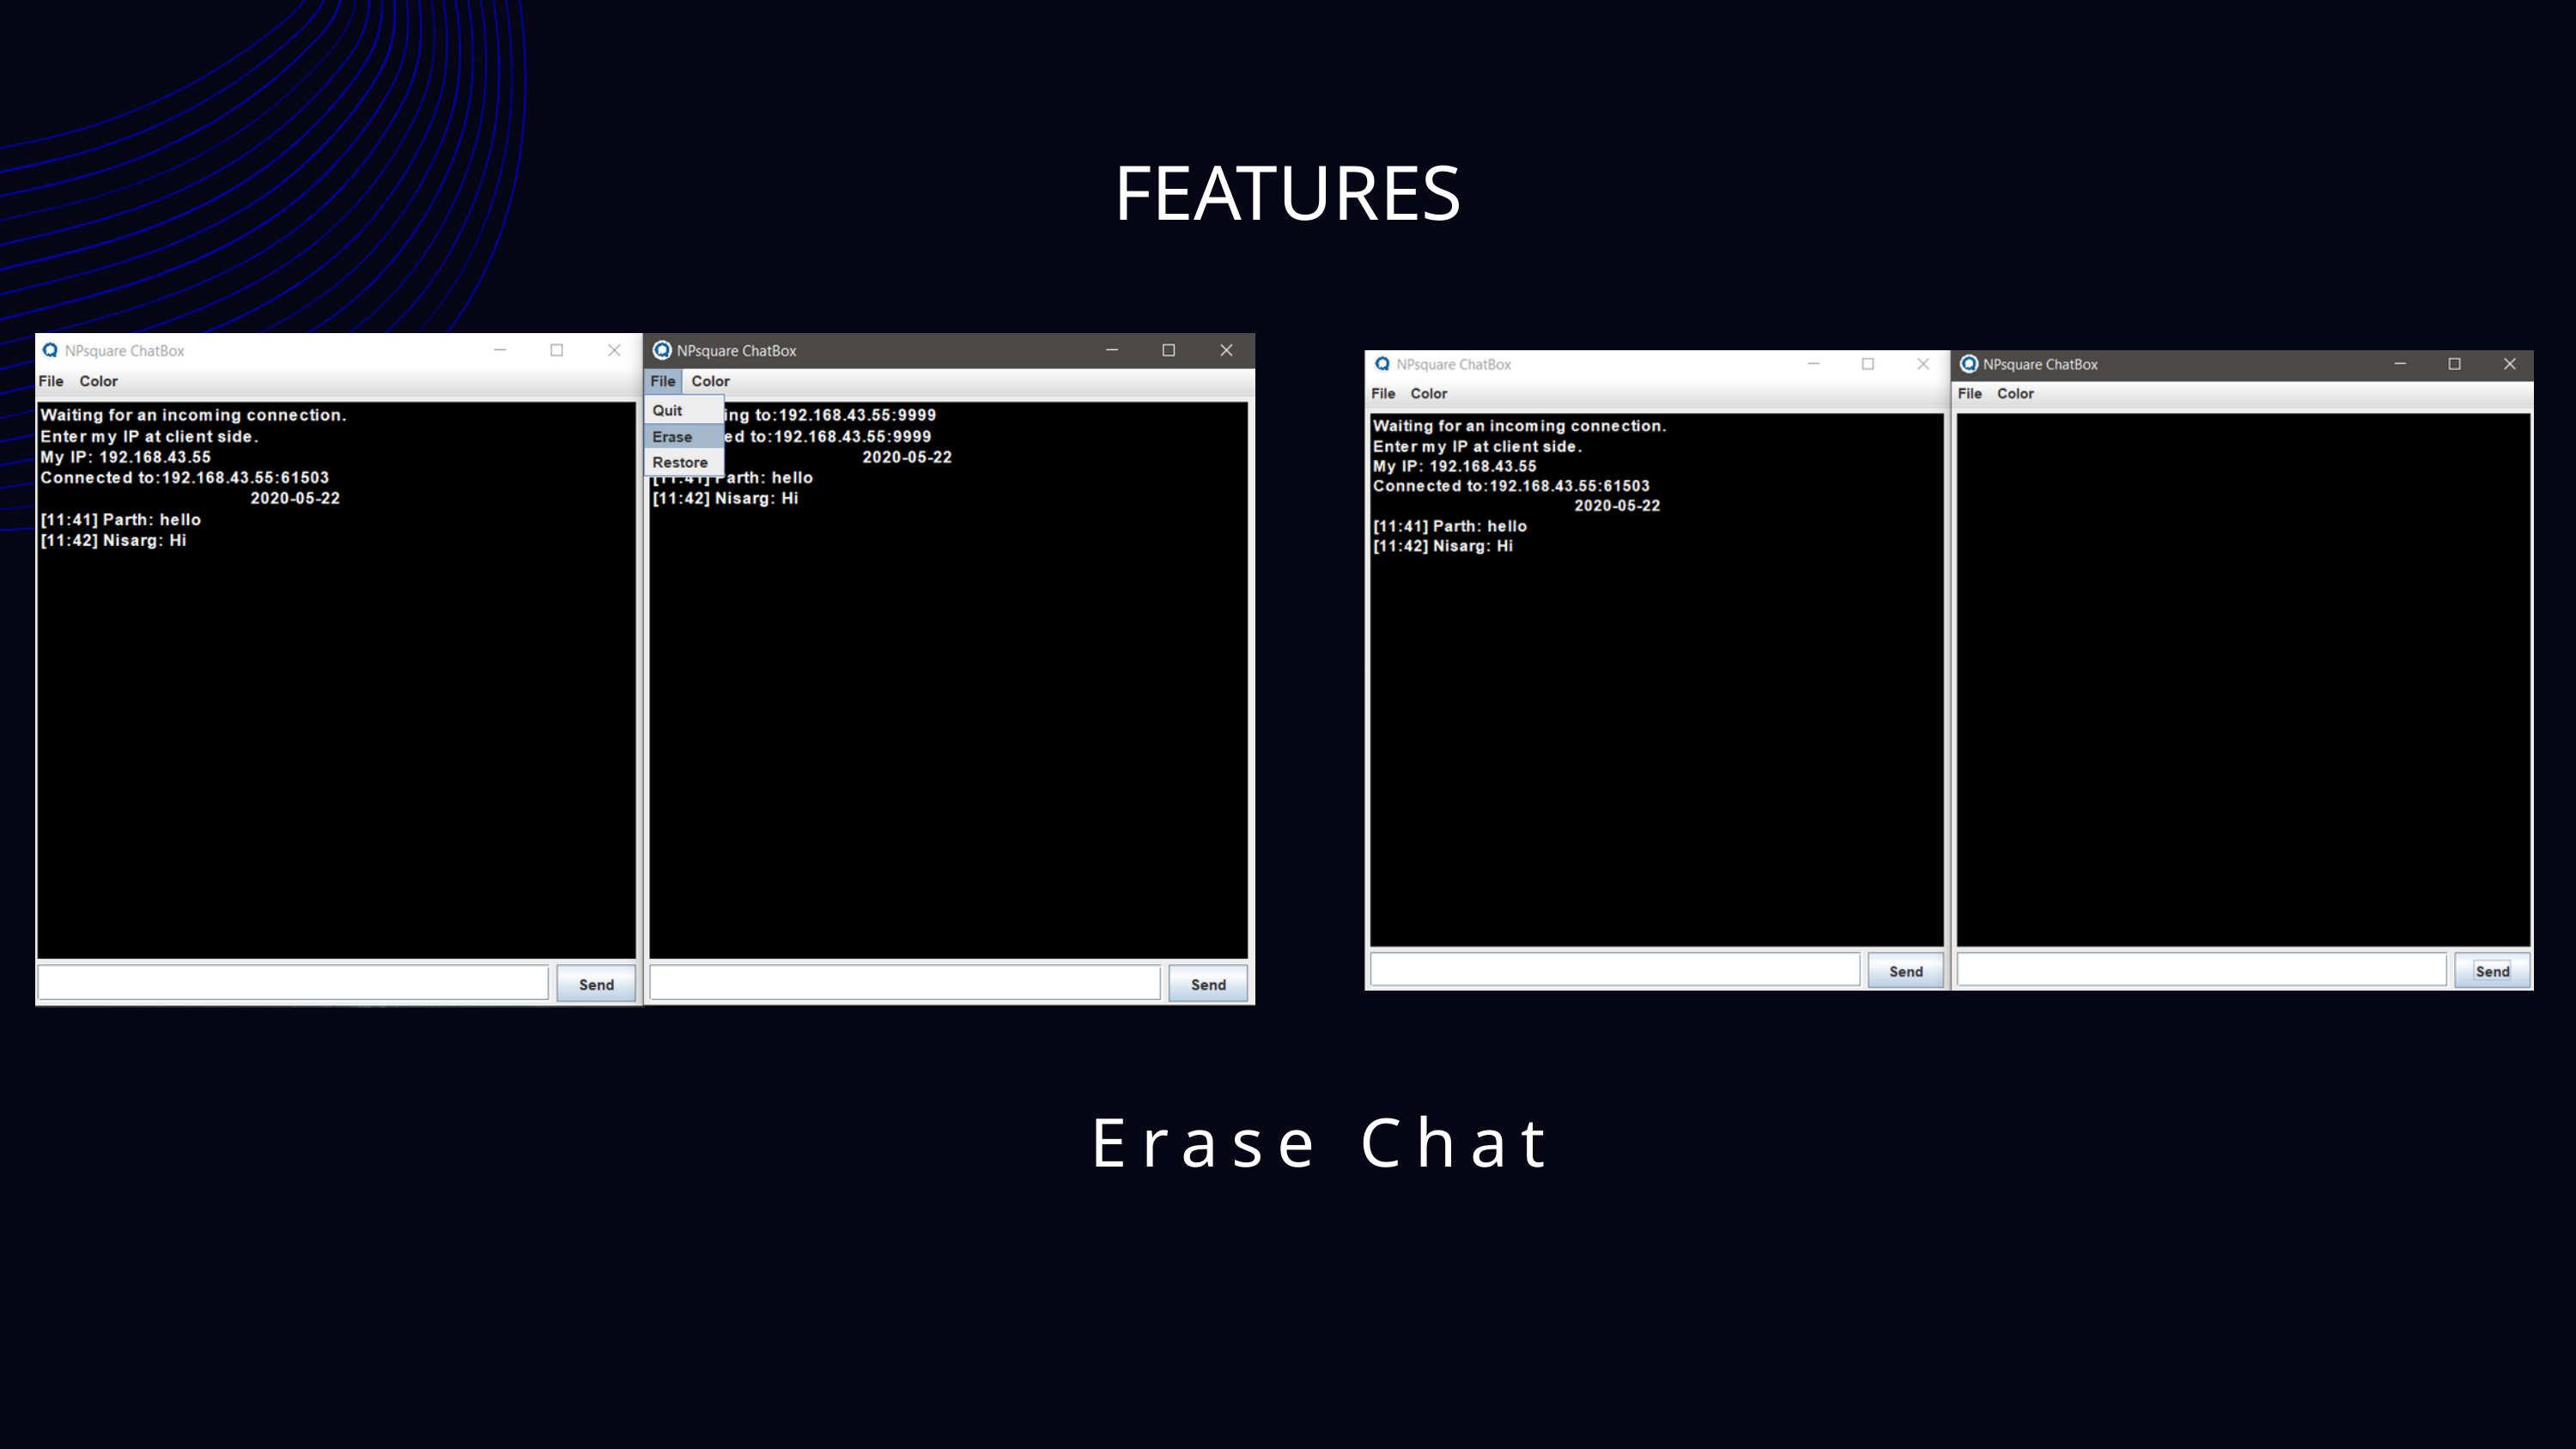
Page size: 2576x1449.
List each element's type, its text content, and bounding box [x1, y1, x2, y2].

text_box FEATURES [501, 144, 2075, 235]
picture [0, 0, 1255, 1008]
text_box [896, 929, 1741, 1182]
picture [1364, 350, 2534, 991]
